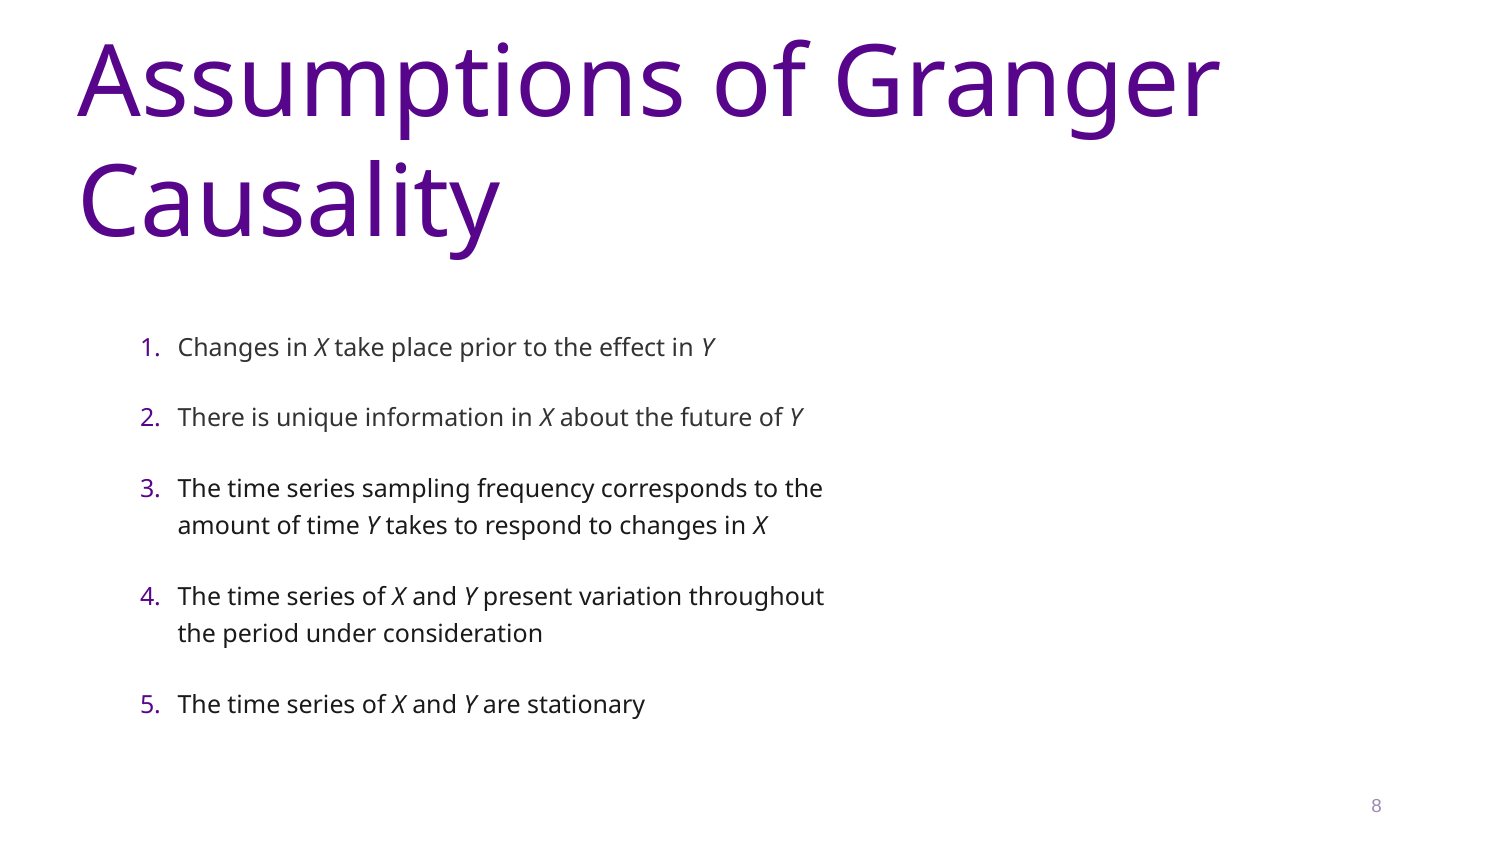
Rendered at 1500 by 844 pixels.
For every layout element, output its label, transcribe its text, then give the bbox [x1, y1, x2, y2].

text_box 8 [1059, 782, 1397, 827]
title Assumptions of Granger Causality [62, 1, 1449, 320]
list Changes in X take place prior to the effect in Y There is unique information in X about the future of Y The time series sampling frequency corresponds to the amount of time Y takes to respond to changes in X The time series of X and Y present variation throughout the period under consideration The time series of X and Y are stationary [125, 308, 885, 470]
